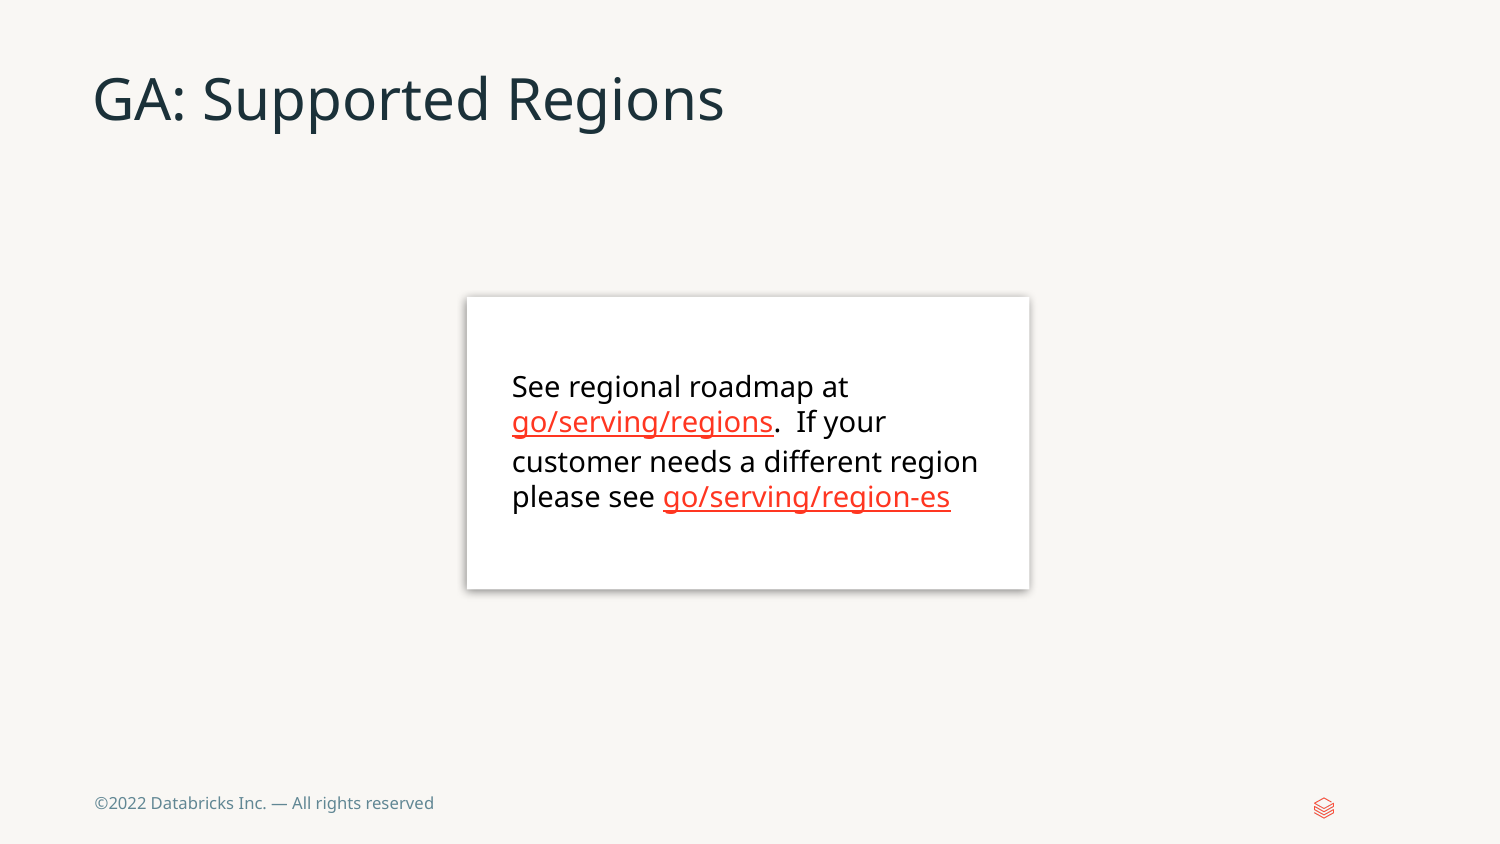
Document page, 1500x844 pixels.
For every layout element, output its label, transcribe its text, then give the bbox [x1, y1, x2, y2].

text_box See regional roadmap at go/serving/regions. If your customer needs a different region please see go/serving/region-es [466, 296, 1030, 590]
title GA: Supported Regions [92, 65, 1404, 138]
picture [1312, 796, 1336, 820]
